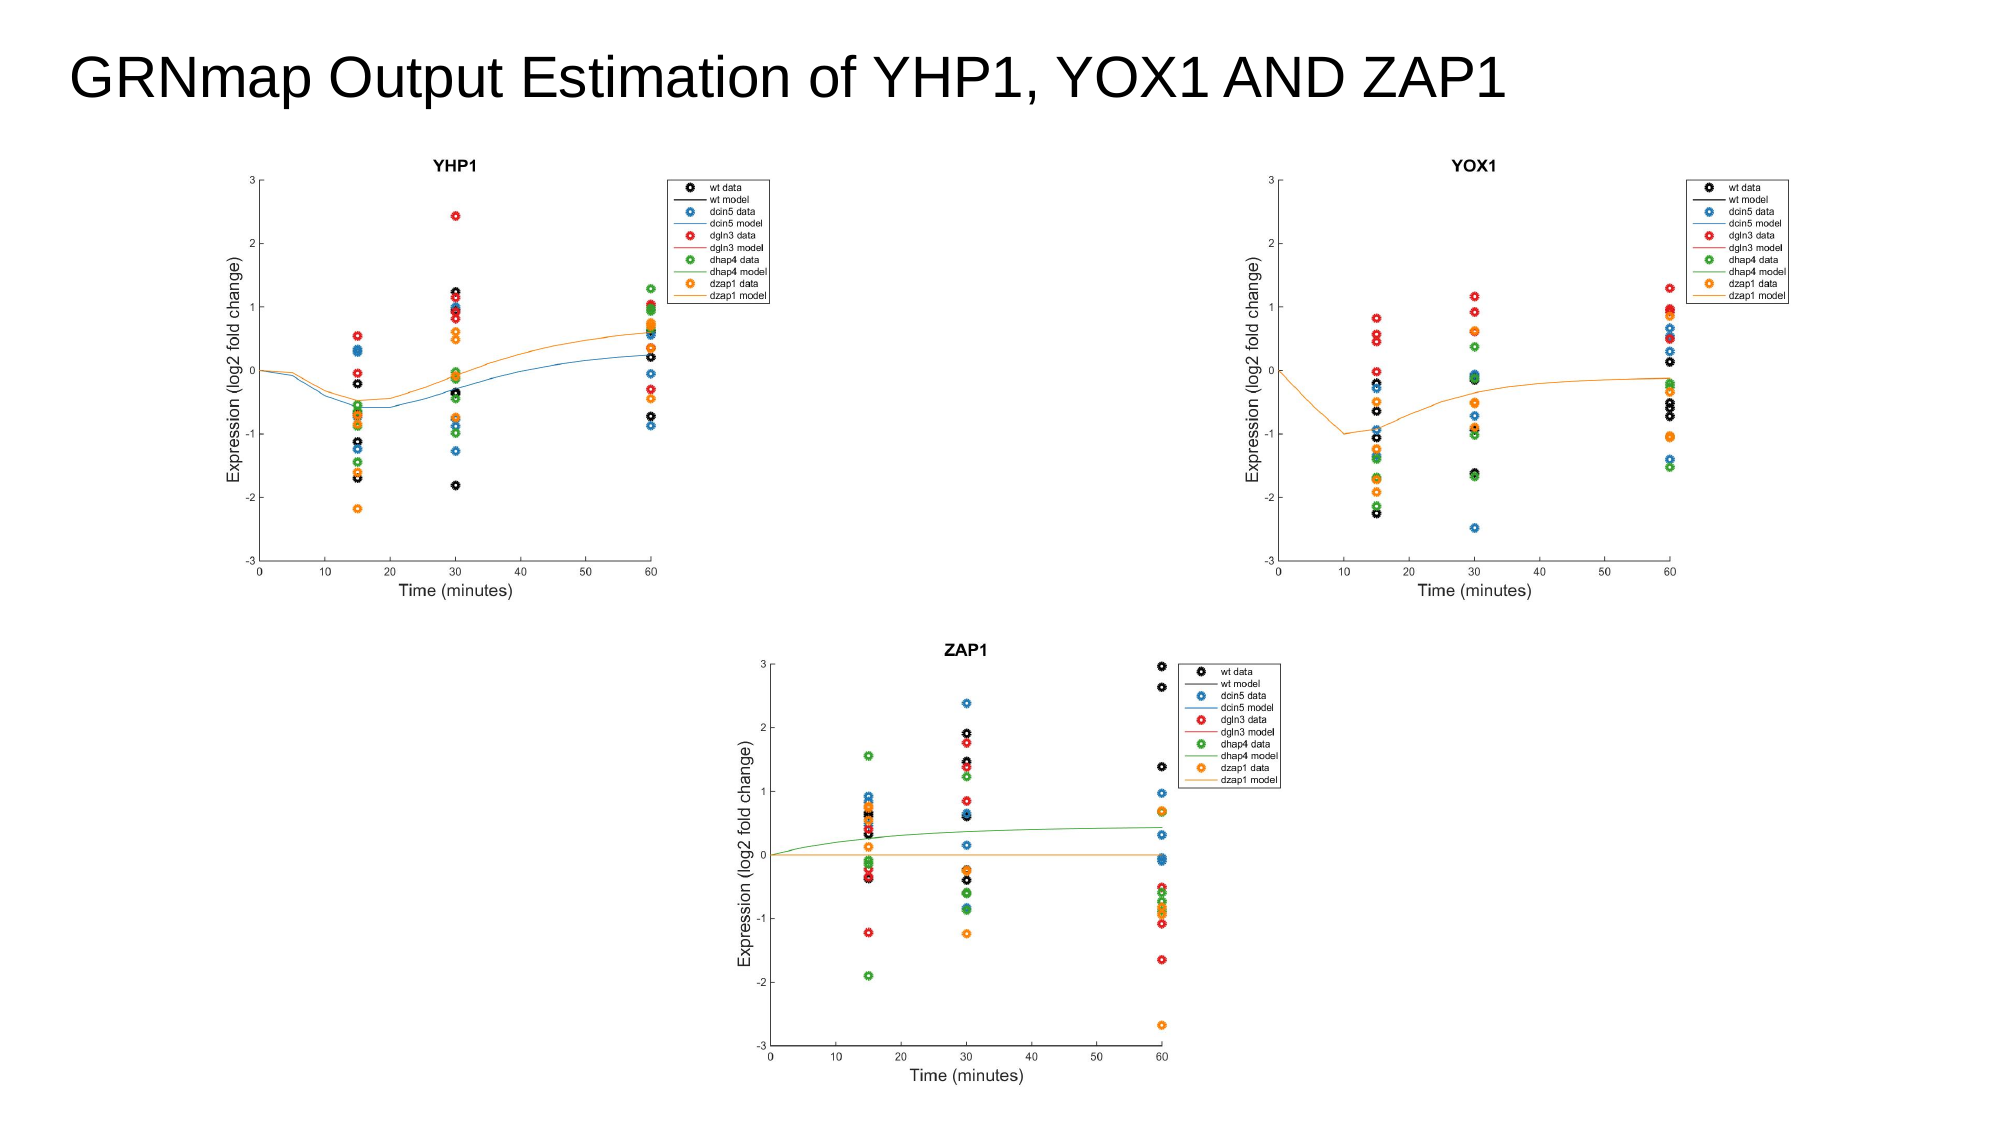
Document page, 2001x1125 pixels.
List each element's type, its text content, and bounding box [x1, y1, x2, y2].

picture [705, 629, 1328, 1097]
picture [194, 145, 817, 612]
picture [1213, 145, 1836, 612]
text_box GRNmap Output Estimation of YHP1, YOX1 AND ZAP1 [55, 31, 1861, 117]
